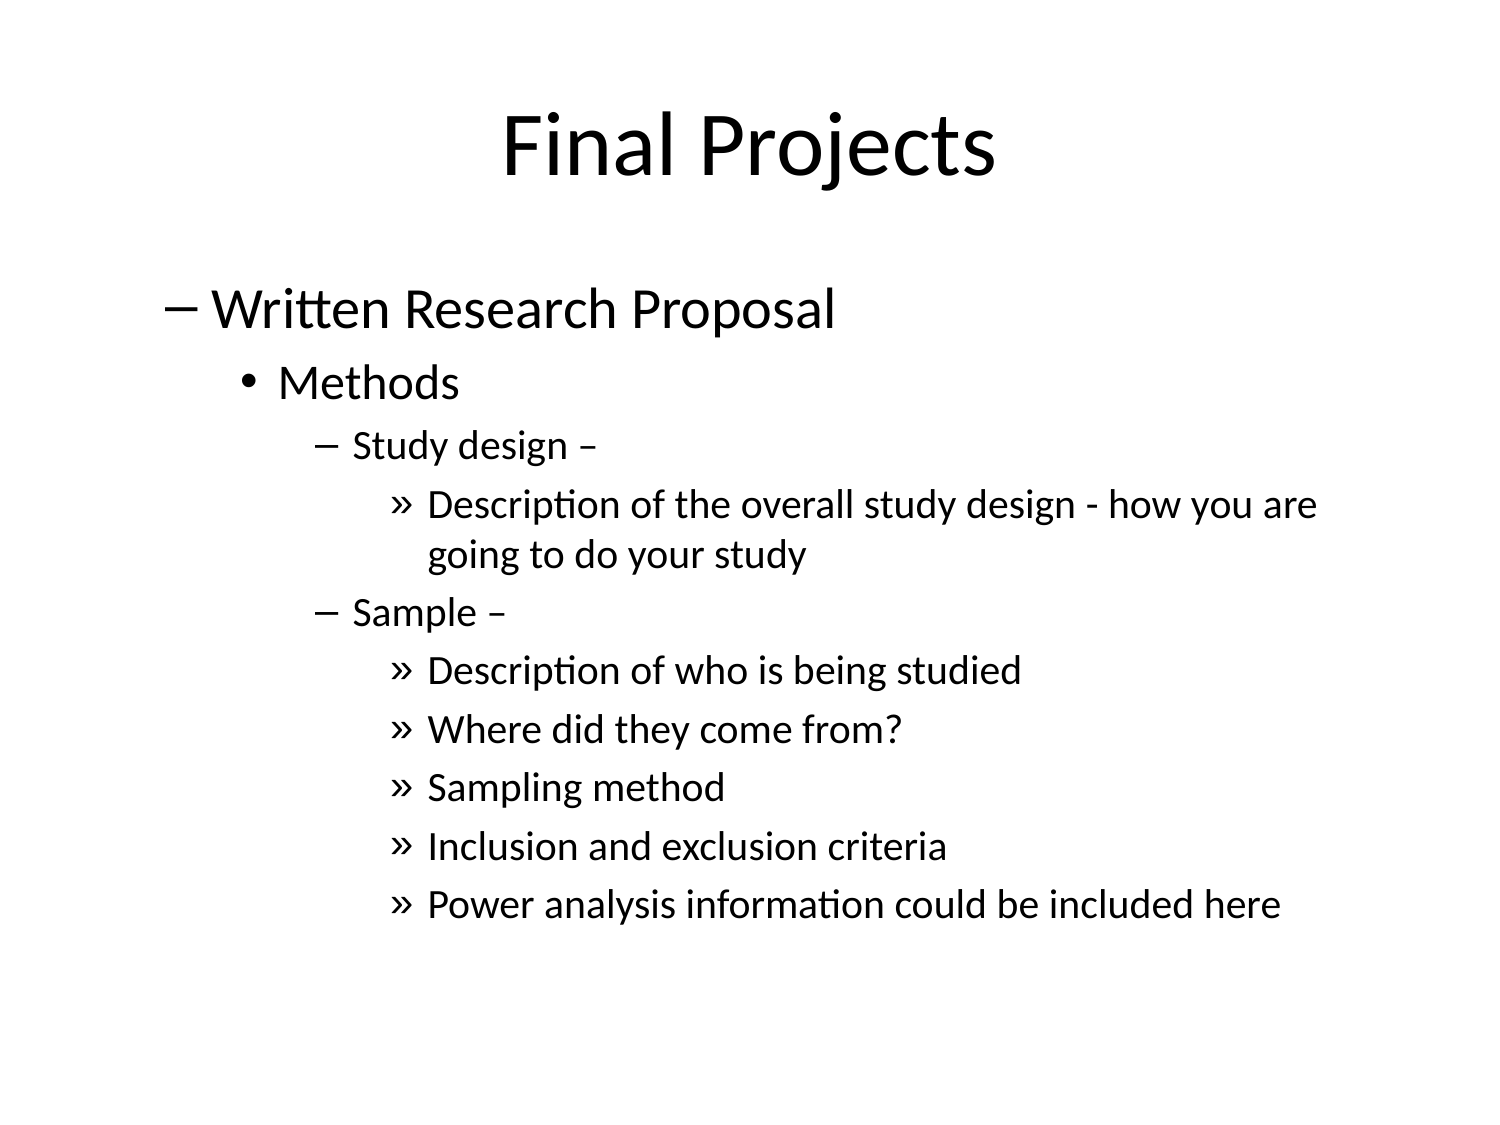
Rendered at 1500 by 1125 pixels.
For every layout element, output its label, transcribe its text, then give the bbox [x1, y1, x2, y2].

list Written Research Proposal Methods Study design – Description of the overall study design - how you are going to do your study Sample – Description of who is being studied Where did they come from? Sampling method Inclusion and exclusion criteria Power analysis information could be included here [75, 262, 1425, 1005]
title Final Projects [75, 45, 1425, 233]
